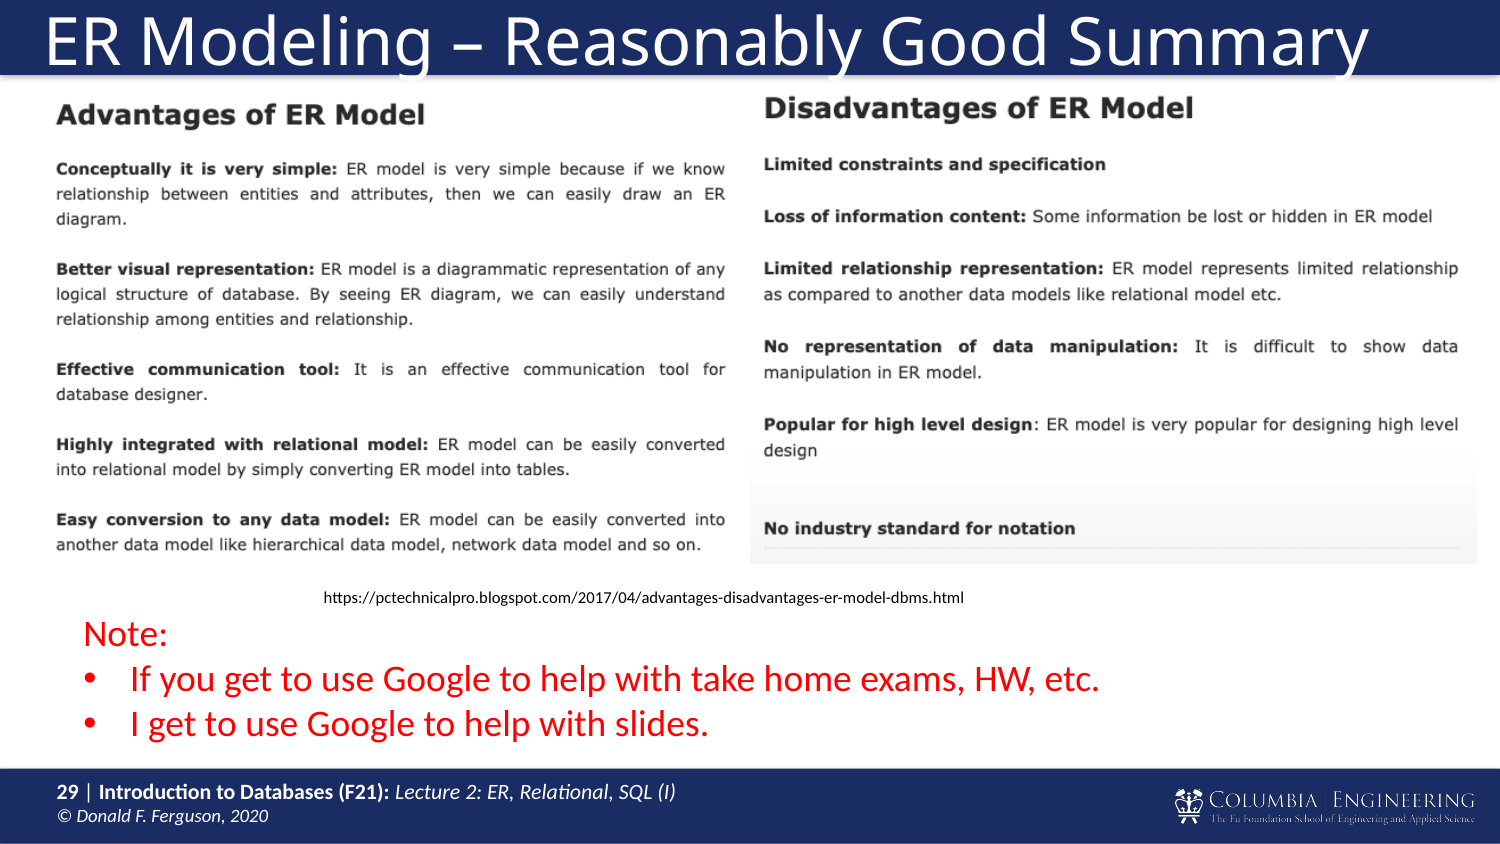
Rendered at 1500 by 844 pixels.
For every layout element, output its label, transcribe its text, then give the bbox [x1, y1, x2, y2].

title ER Modeling – Reasonably Good Summary [28, 0, 1450, 73]
picture [749, 84, 1477, 565]
text_box https://pctechnicalpro.blogspot.com/2017/04/advantages-disadvantages-er-model-dbms.html [308, 579, 1059, 602]
picture [43, 95, 744, 565]
text_box Note: If you get to use Google to help with take home exams, HW, etc. I get to use Google to help with slides. [68, 602, 1117, 752]
